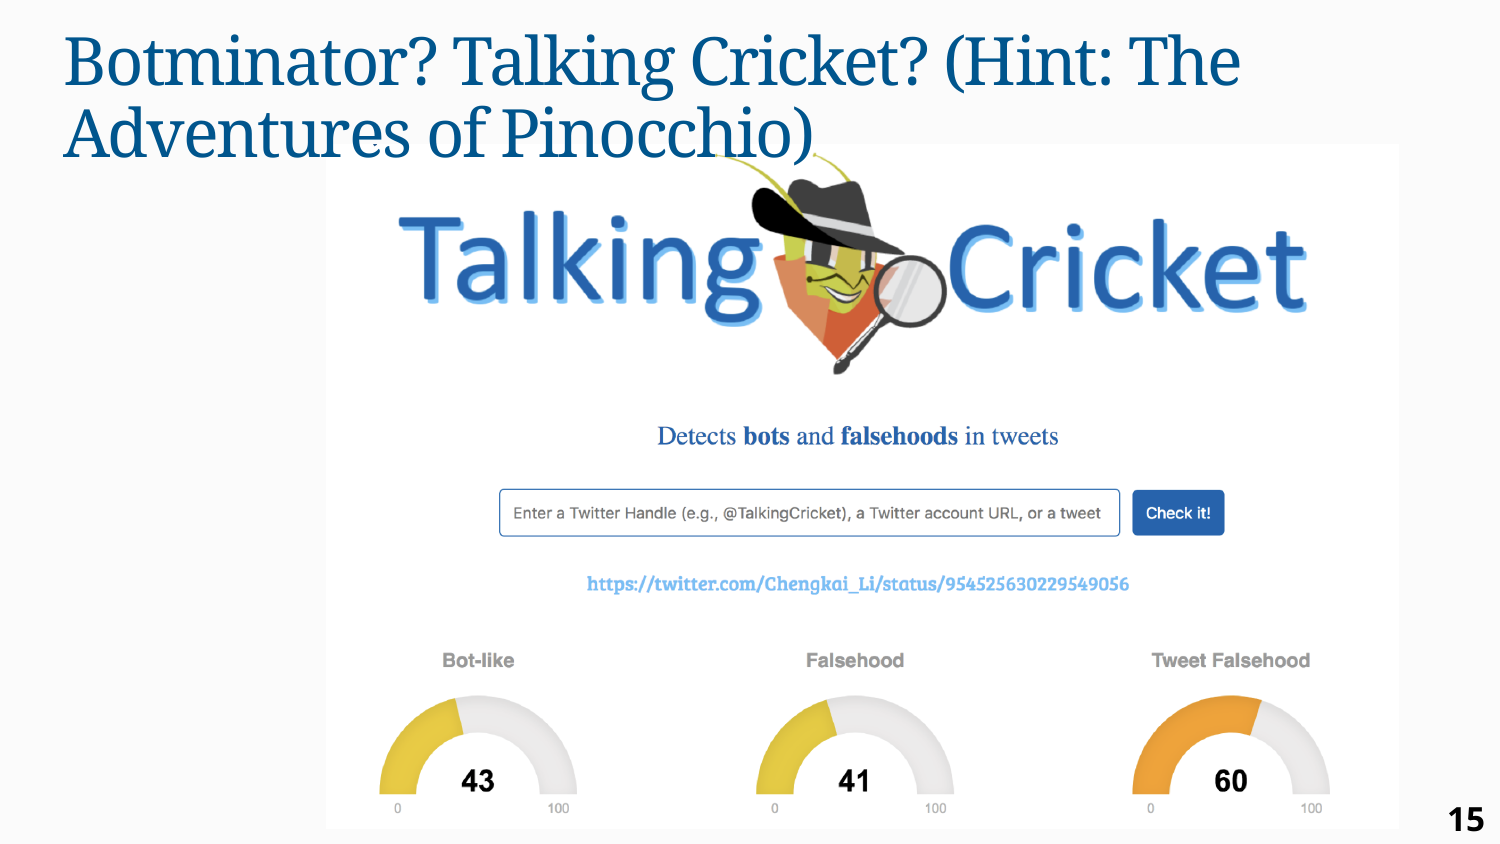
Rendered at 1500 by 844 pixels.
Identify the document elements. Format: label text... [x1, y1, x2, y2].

title Botminator? Talking Cricket? (Hint: The Adventures of Pinocchio) [63, 28, 1436, 175]
picture [325, 144, 1399, 829]
slide_number 15 [1162, 798, 1500, 844]
